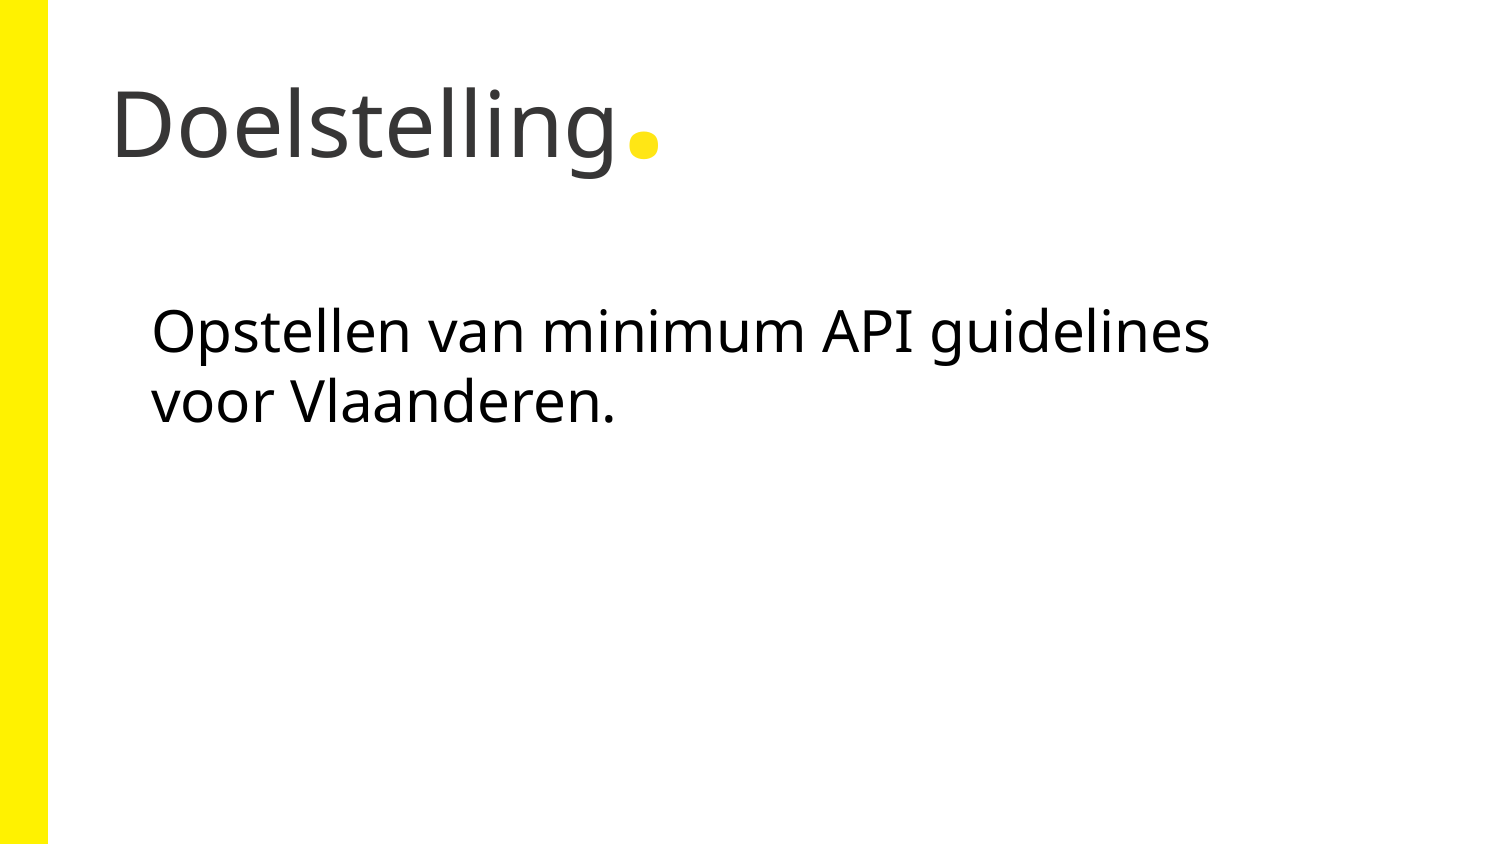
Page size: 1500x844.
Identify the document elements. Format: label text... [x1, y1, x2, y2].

text_box Opstellen van minimum API guidelines voor Vlaanderen. [136, 287, 1323, 442]
text_box Doelstelling. [94, 0, 1312, 109]
